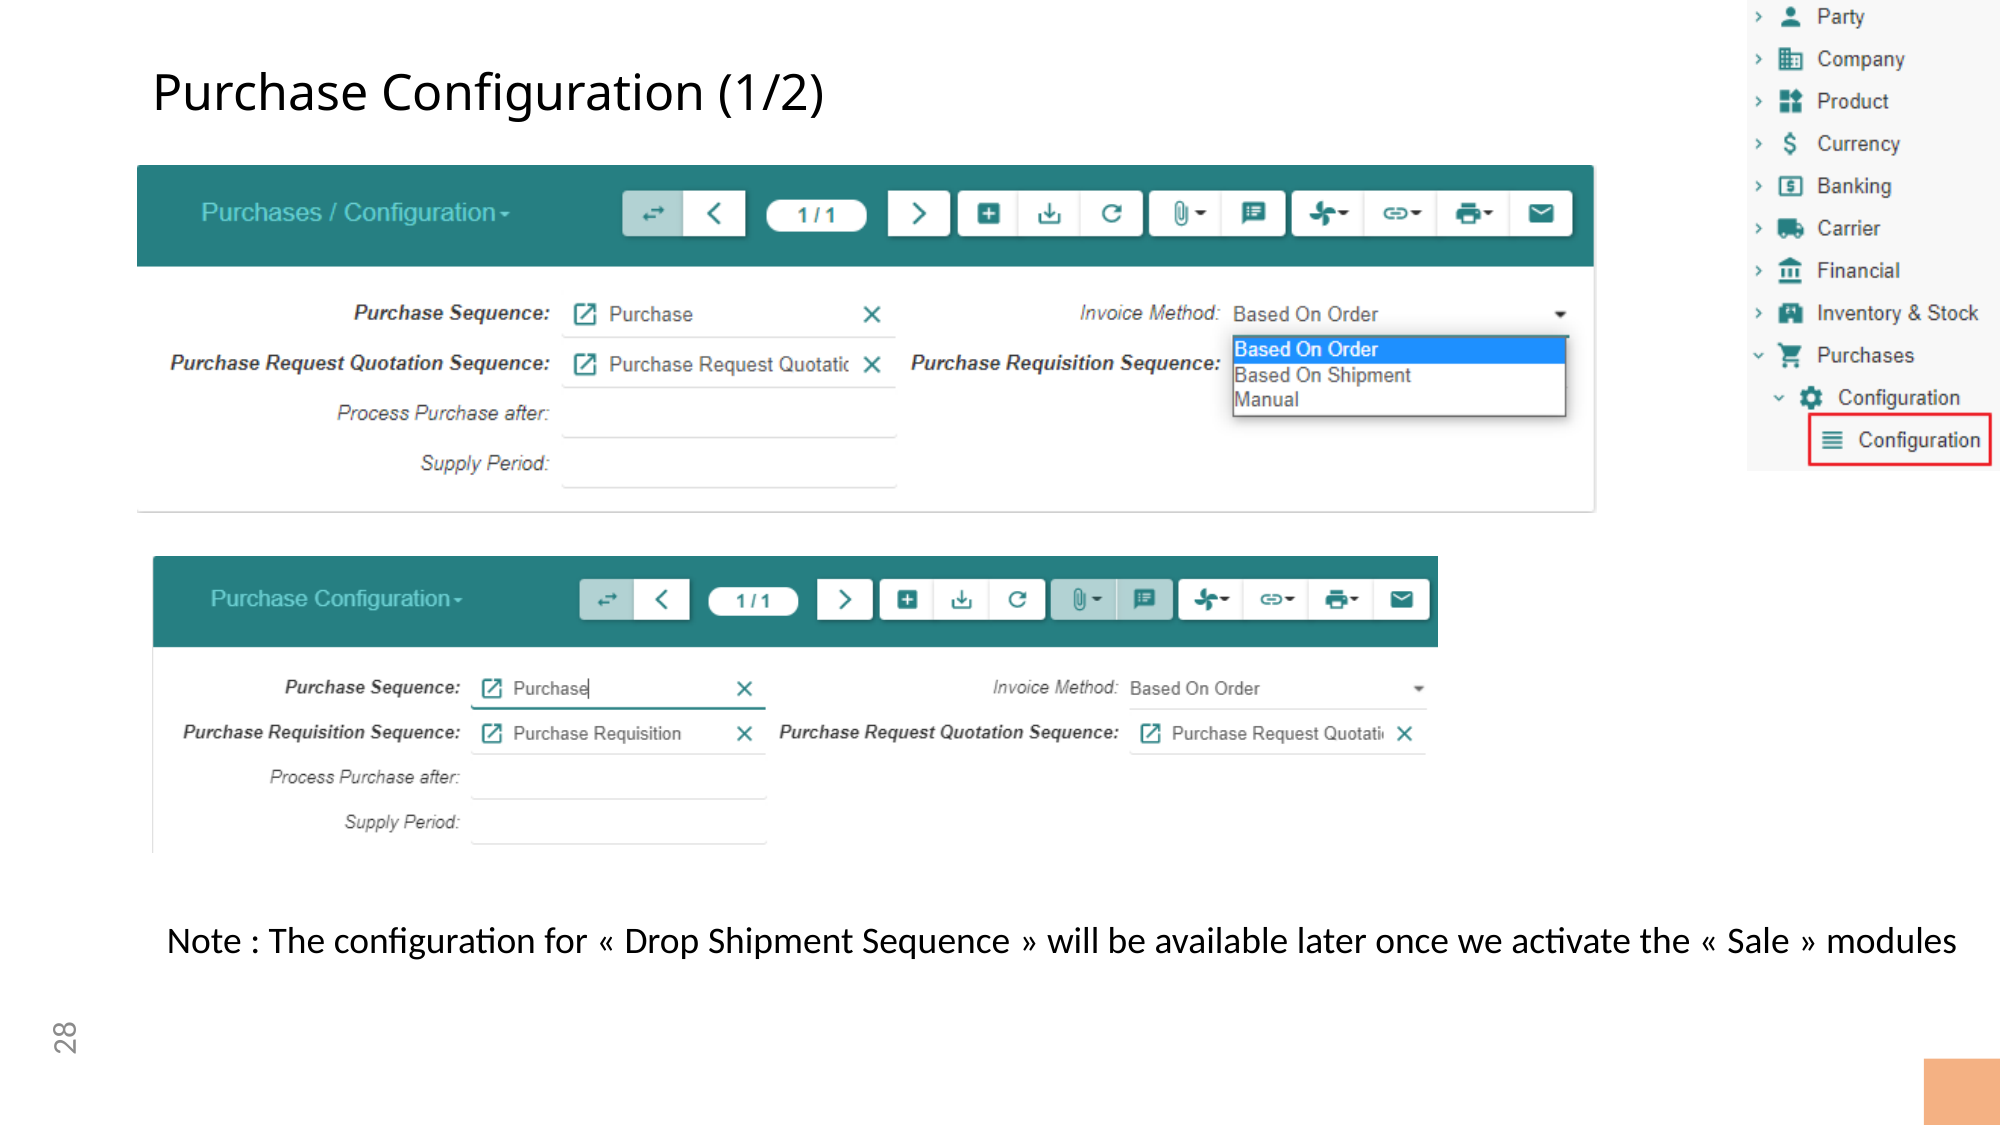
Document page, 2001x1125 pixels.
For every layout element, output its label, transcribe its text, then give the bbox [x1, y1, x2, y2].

text_box [1923, 1058, 2000, 1125]
picture [1747, 0, 2000, 471]
text_box Note : The configuration for « Drop Shipment Sequence » will be available later once we activate the « Sale » modules [152, 908, 1981, 969]
picture [151, 556, 1438, 853]
title Purchase Configuration (1/2) [137, 59, 1747, 136]
slide_number 28 [32, 969, 93, 1108]
picture [137, 165, 1597, 513]
